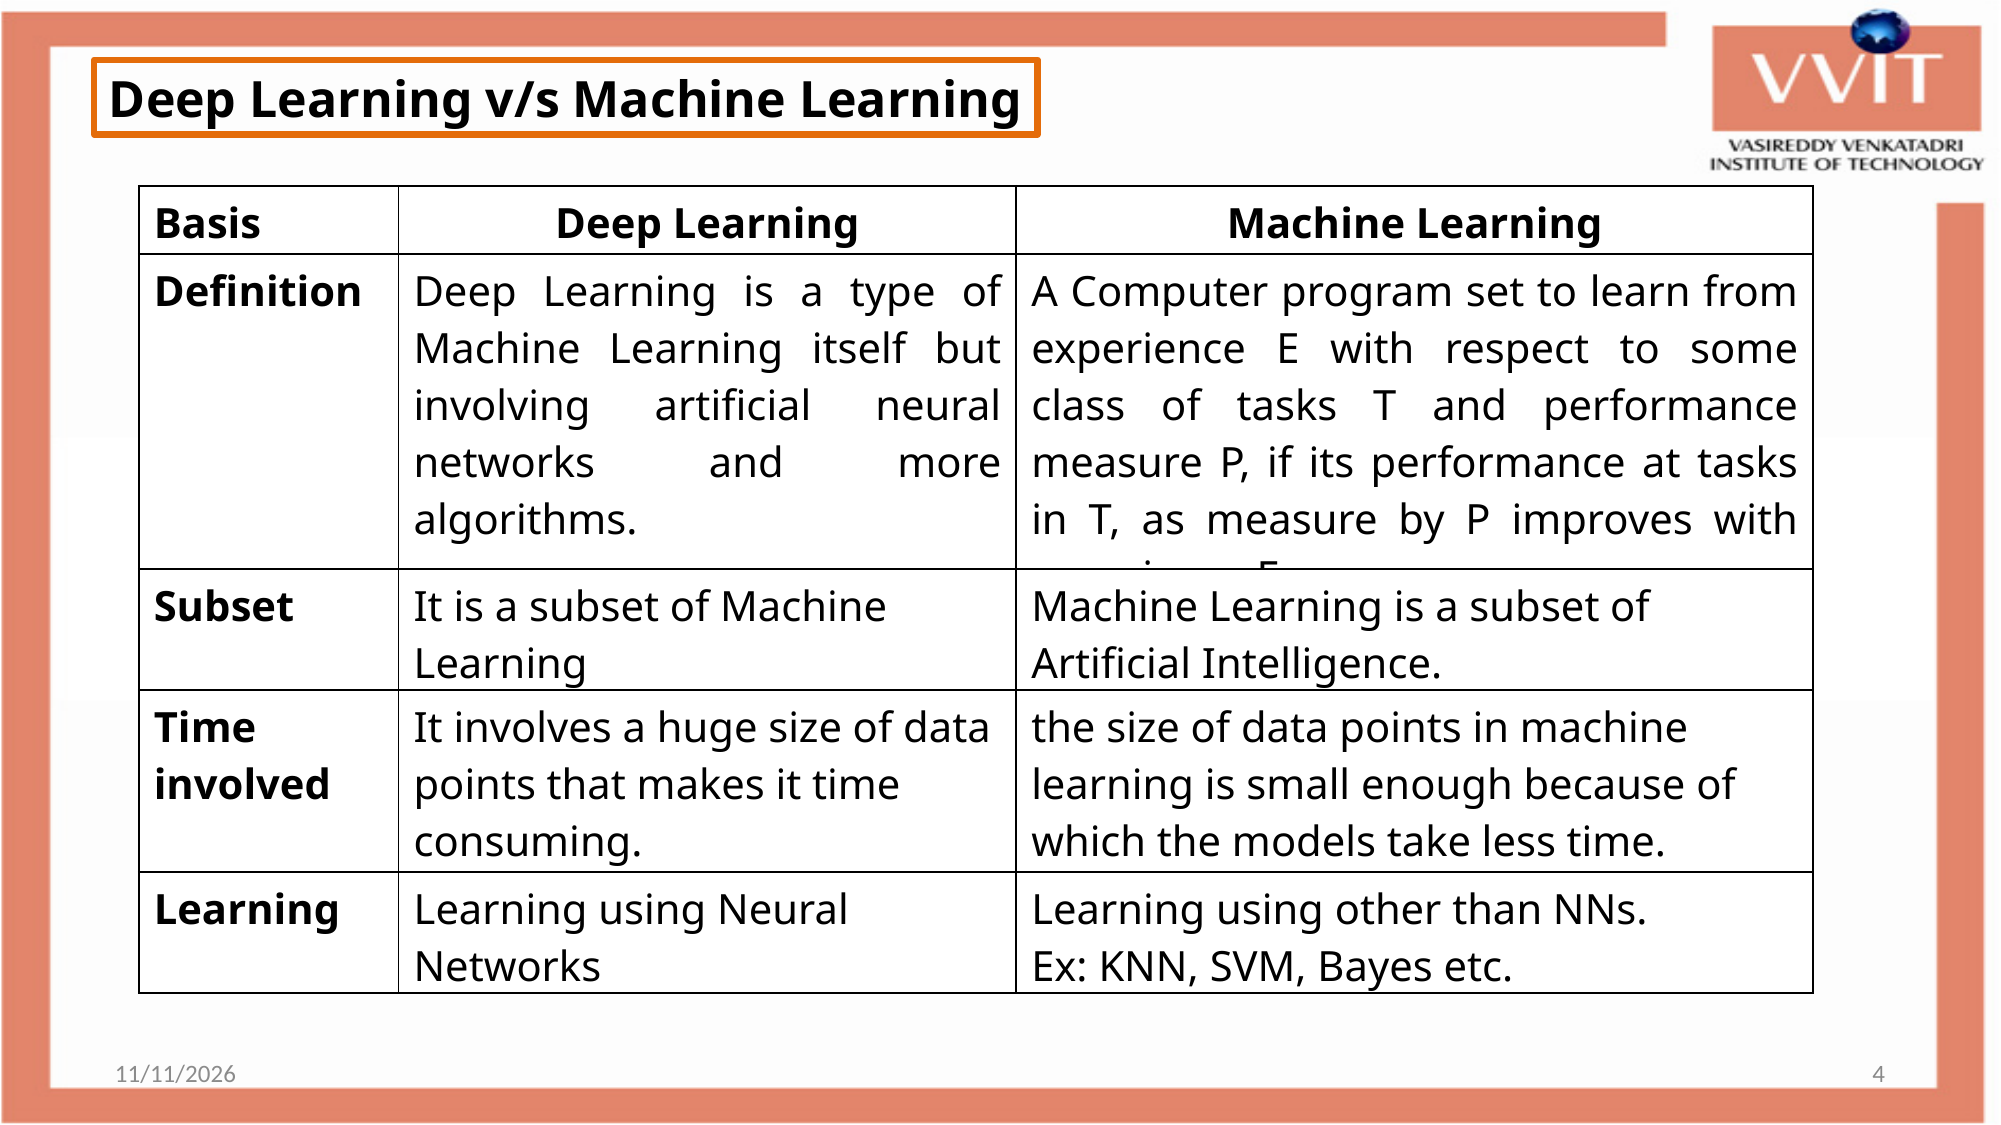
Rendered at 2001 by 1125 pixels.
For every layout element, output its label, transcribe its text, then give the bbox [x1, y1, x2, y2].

text_box Deep Learning v/s Machine Learning [94, 59, 1038, 135]
table_cell Learning [140, 873, 398, 992]
table_cell Deep Learning is a type of Machine Learning itself but involving artificial neural networks and more algorithms. [399, 255, 1015, 568]
table_header Basis [140, 187, 398, 253]
table_cell It involves a huge size of data points that makes it time consuming. [399, 691, 1015, 871]
table_cell Learning using other than NNs. Ex: KNN, SVM, Bayes etc. [1017, 873, 1812, 992]
table_header Machine Learning [1017, 187, 1812, 253]
table_cell Definition [140, 255, 398, 568]
table_cell A Computer program set to learn from experience E with respect to some class of tasks T and performance measure P, if its performance at tasks in T, as measure by P improves with experience E. [1017, 255, 1812, 568]
table_cell Learning using Neural Networks [399, 873, 1015, 992]
table_cell Machine Learning is a subset of Artificial Intelligence. [1017, 570, 1812, 689]
table_cell the size of data points in machine learning is small enough because of which the models take less time. [1017, 691, 1812, 871]
table_cell It is a subset of Machine Learning [399, 570, 1015, 689]
table_cell Subset [140, 570, 398, 689]
picture [0, 0, 2001, 1125]
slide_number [99, 1042, 567, 1103]
table_cell Time involved [140, 691, 398, 871]
table_header Deep Learning [399, 187, 1015, 253]
slide_number 4 [1433, 1042, 1900, 1103]
